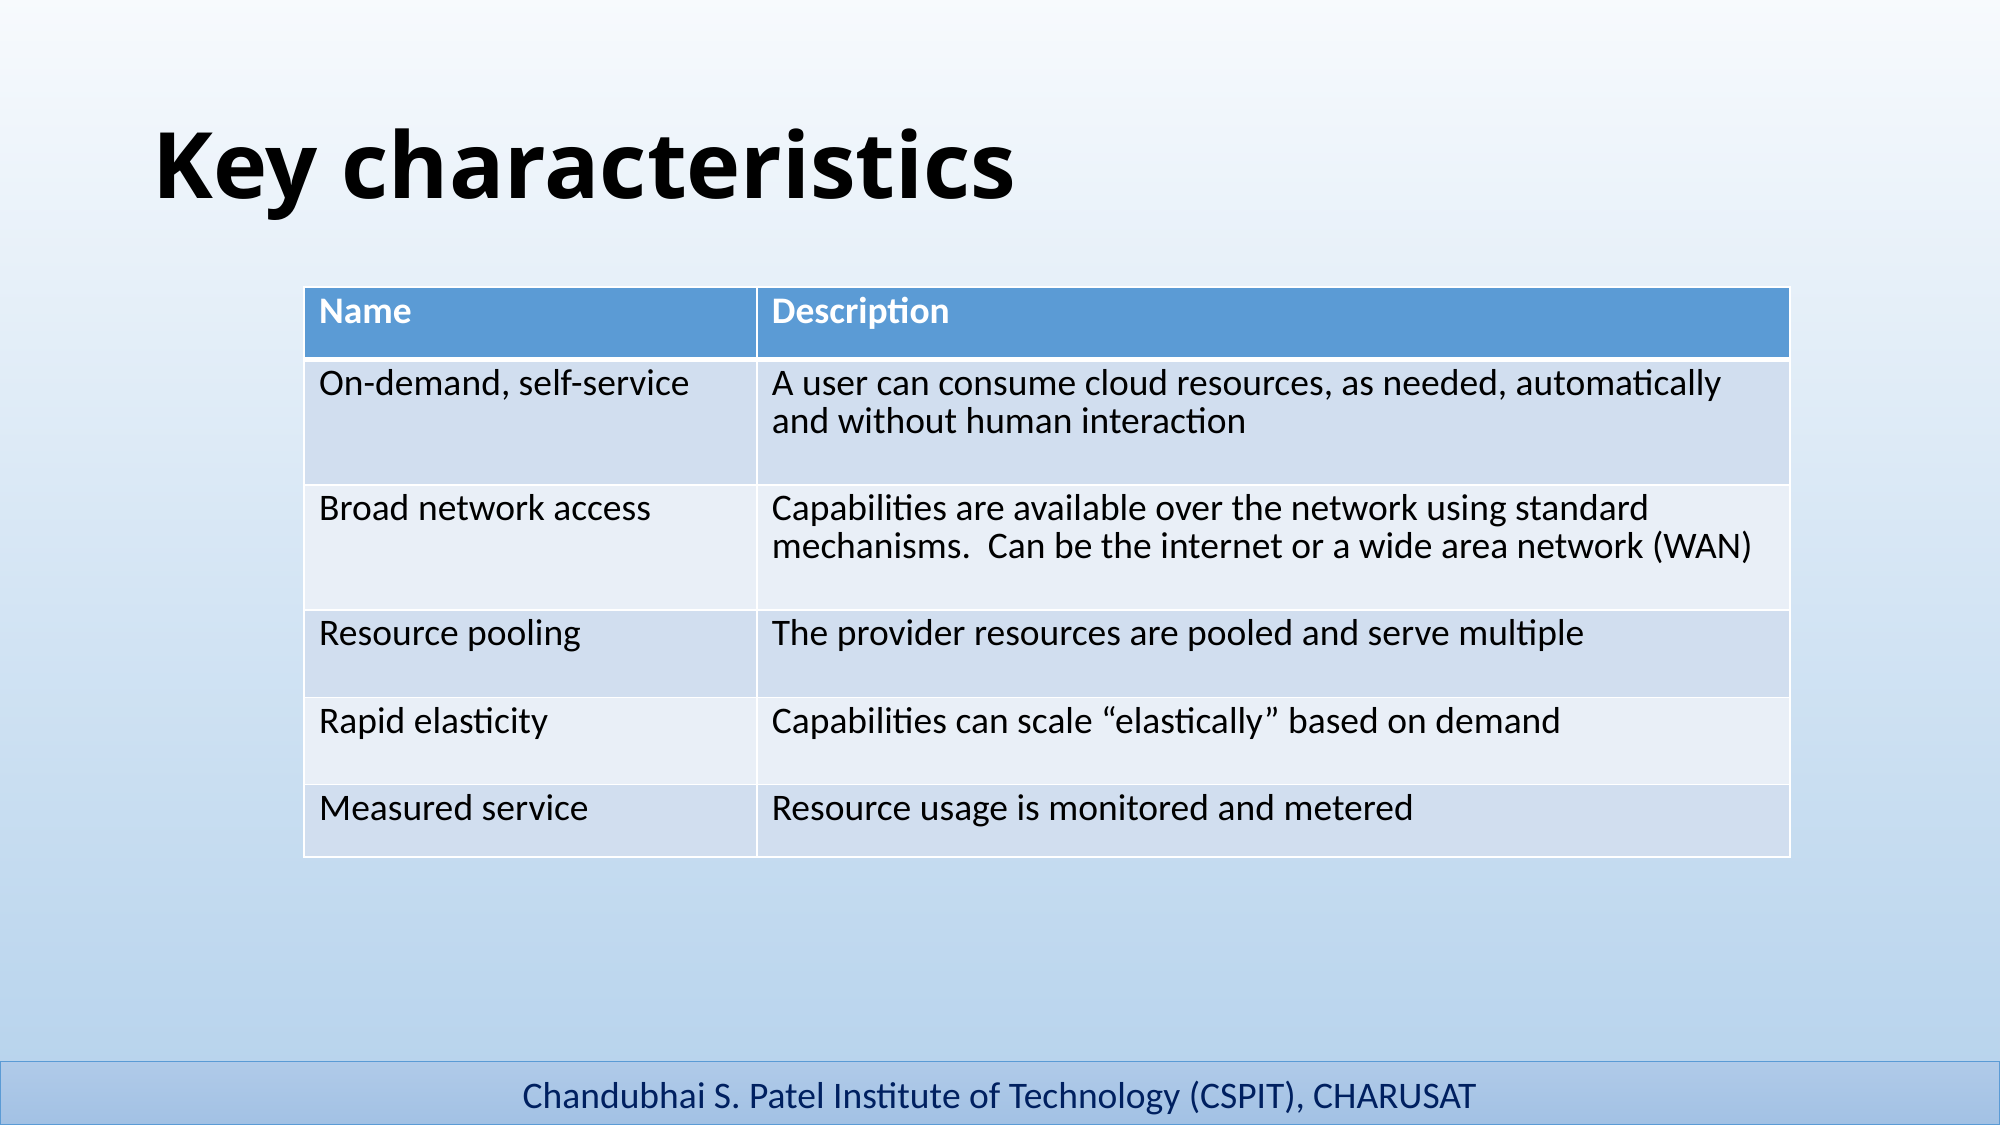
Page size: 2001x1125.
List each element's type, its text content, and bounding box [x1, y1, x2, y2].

table_cell Capabilities are available over the network using standard mechanisms. Can be the internet or a wide area network (WAN) [758, 486, 1789, 609]
table_header Description [758, 288, 1789, 357]
slide_number 14 [1412, 1042, 1863, 1103]
table_header Name [305, 288, 756, 357]
table_cell Broad network access [305, 486, 756, 609]
table_cell On-demand, self-service [305, 362, 756, 484]
table_cell The provider resources are pooled and serve multiple [758, 611, 1789, 697]
title Key characteristics [137, 59, 1863, 278]
table_cell A user can consume cloud resources, as needed, automatically and without human interaction [758, 362, 1789, 484]
table_cell Capabilities can scale “elastically” based on demand [758, 698, 1789, 784]
table_cell Rapid elasticity [305, 698, 756, 784]
table_cell Resource usage is monitored and metered [758, 785, 1789, 856]
table_cell Measured service [305, 785, 756, 856]
table_cell Resource pooling [305, 611, 756, 697]
